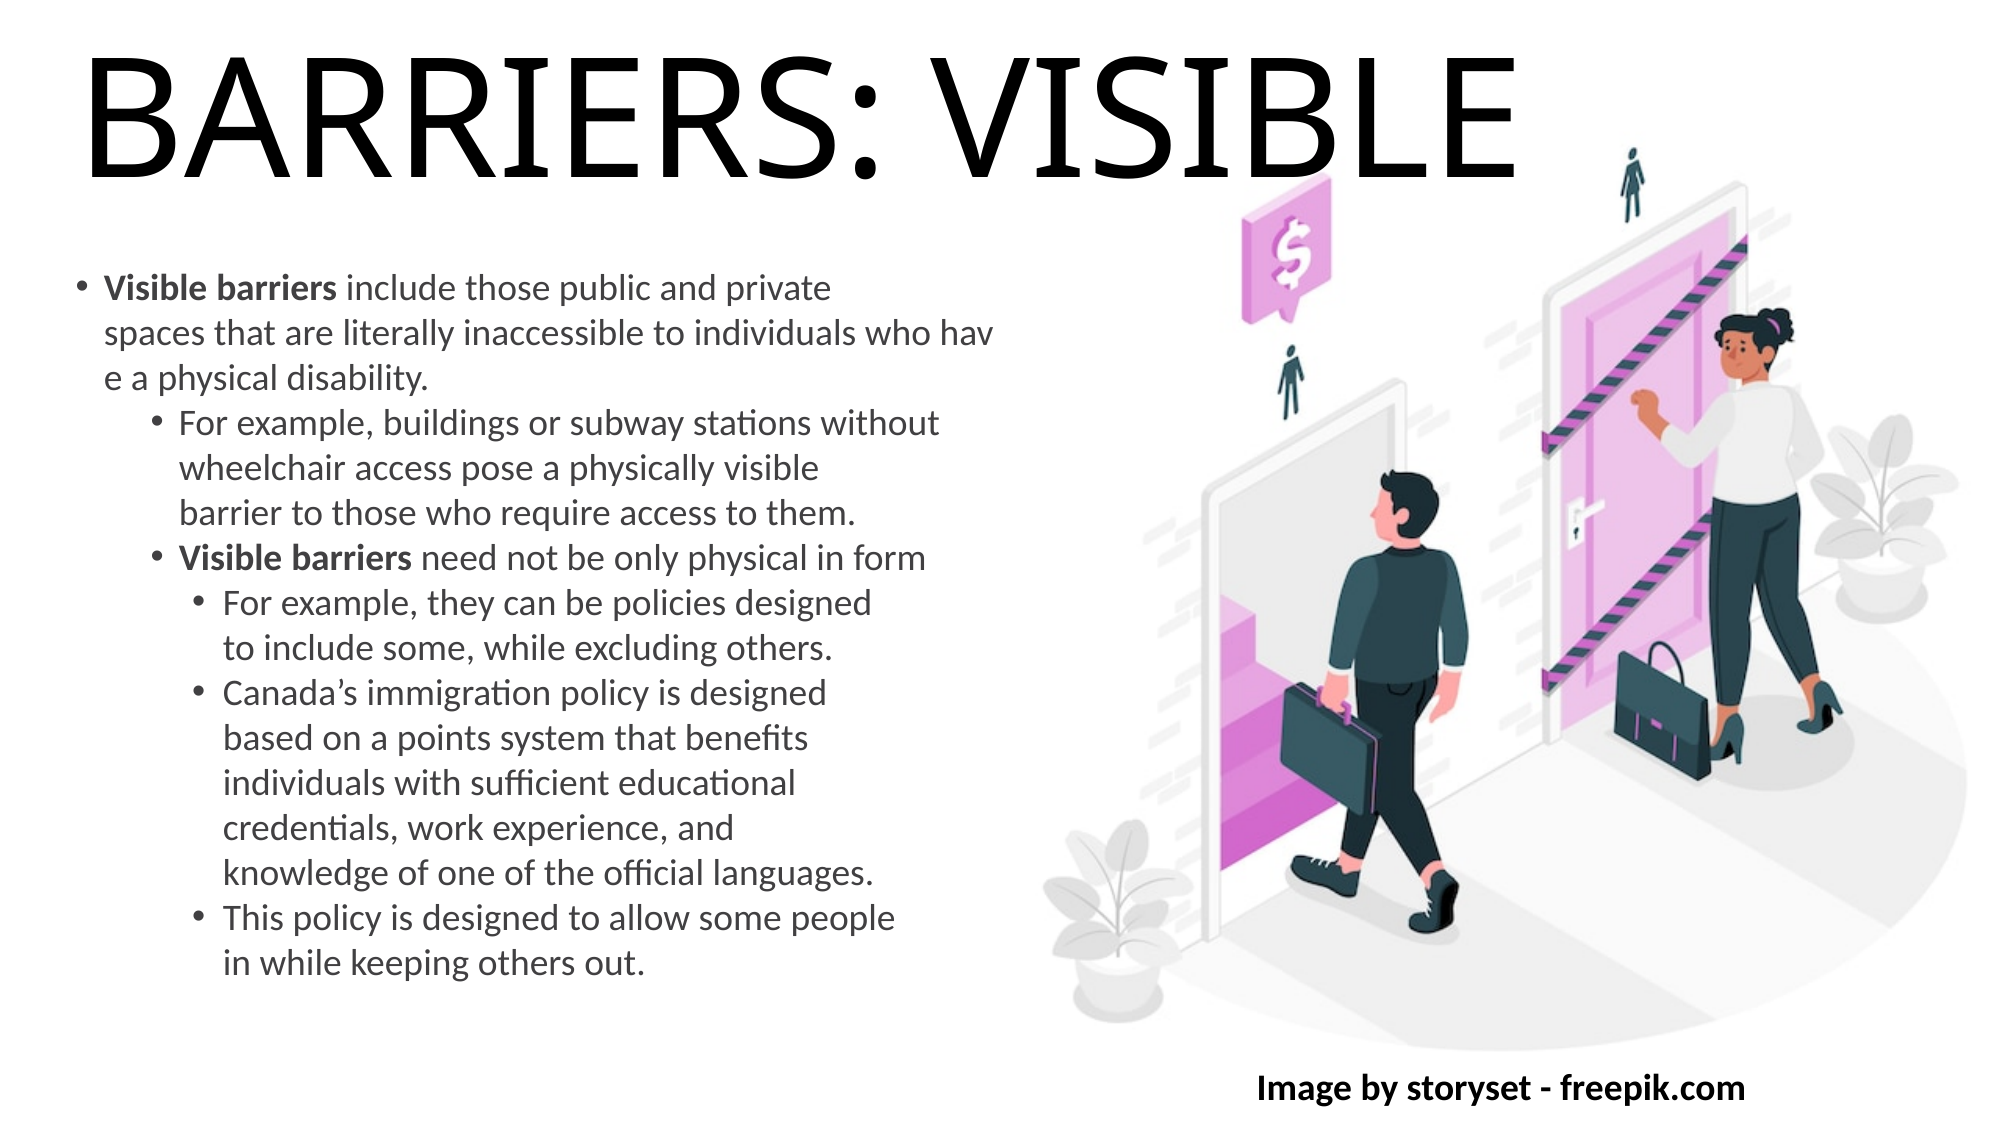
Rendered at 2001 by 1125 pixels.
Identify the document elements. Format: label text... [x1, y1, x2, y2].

text_box Visible barriers include those public and private spaces that are literally inaccessible to individuals who have a physical disability. For example, buildings or subway stations without wheelchair access pose a physically visible barrier to those who require access to them. Visible barriers need not be only physical in form For example, they can be policies designed to include some, while excluding others. Canada’s immigration policy is designed based on a points system that benefits individuals with sufficient educational credentials, work experience, and knowledge of one of the official languages. This policy is designed to allow some people in while keeping others out. [60, 255, 1003, 991]
title BARRIERS: VISIBLE [61, 39, 1939, 209]
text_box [1003, 107, 2000, 1116]
